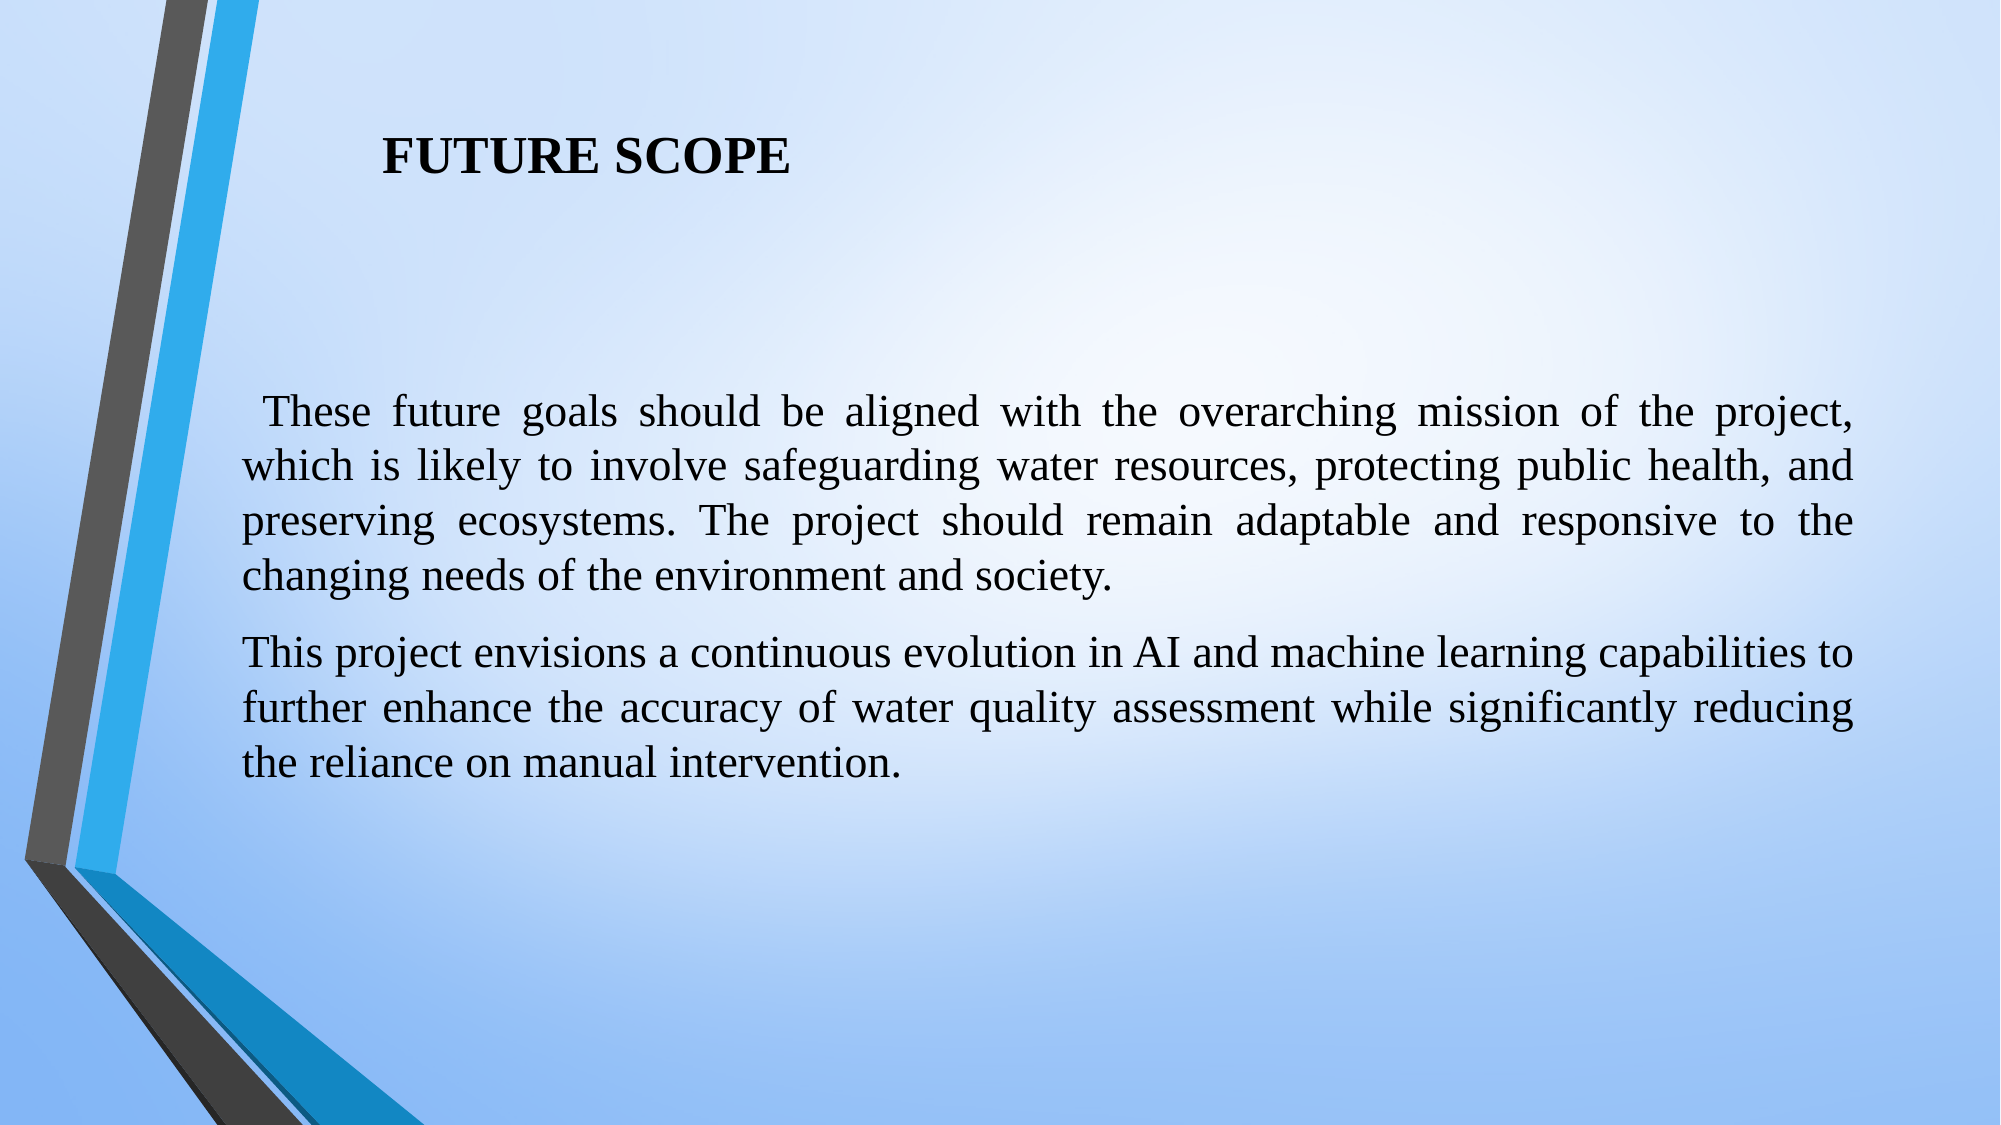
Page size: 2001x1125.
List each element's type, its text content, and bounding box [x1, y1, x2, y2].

title FUTURE SCOPE [243, 112, 932, 257]
list These future goals should be aligned with the overarching mission of the project, which is likely to involve safeguarding water resources, protecting public health, and preserving ecosystems. The project should remain adaptable and responsive to the changing needs of the environment and society. This project envisions a continuous evolution in AI and machine learning capabilities to further enhance the accuracy of water quality assessment while significantly reducing the reliance on manual intervention. [226, 283, 1871, 802]
